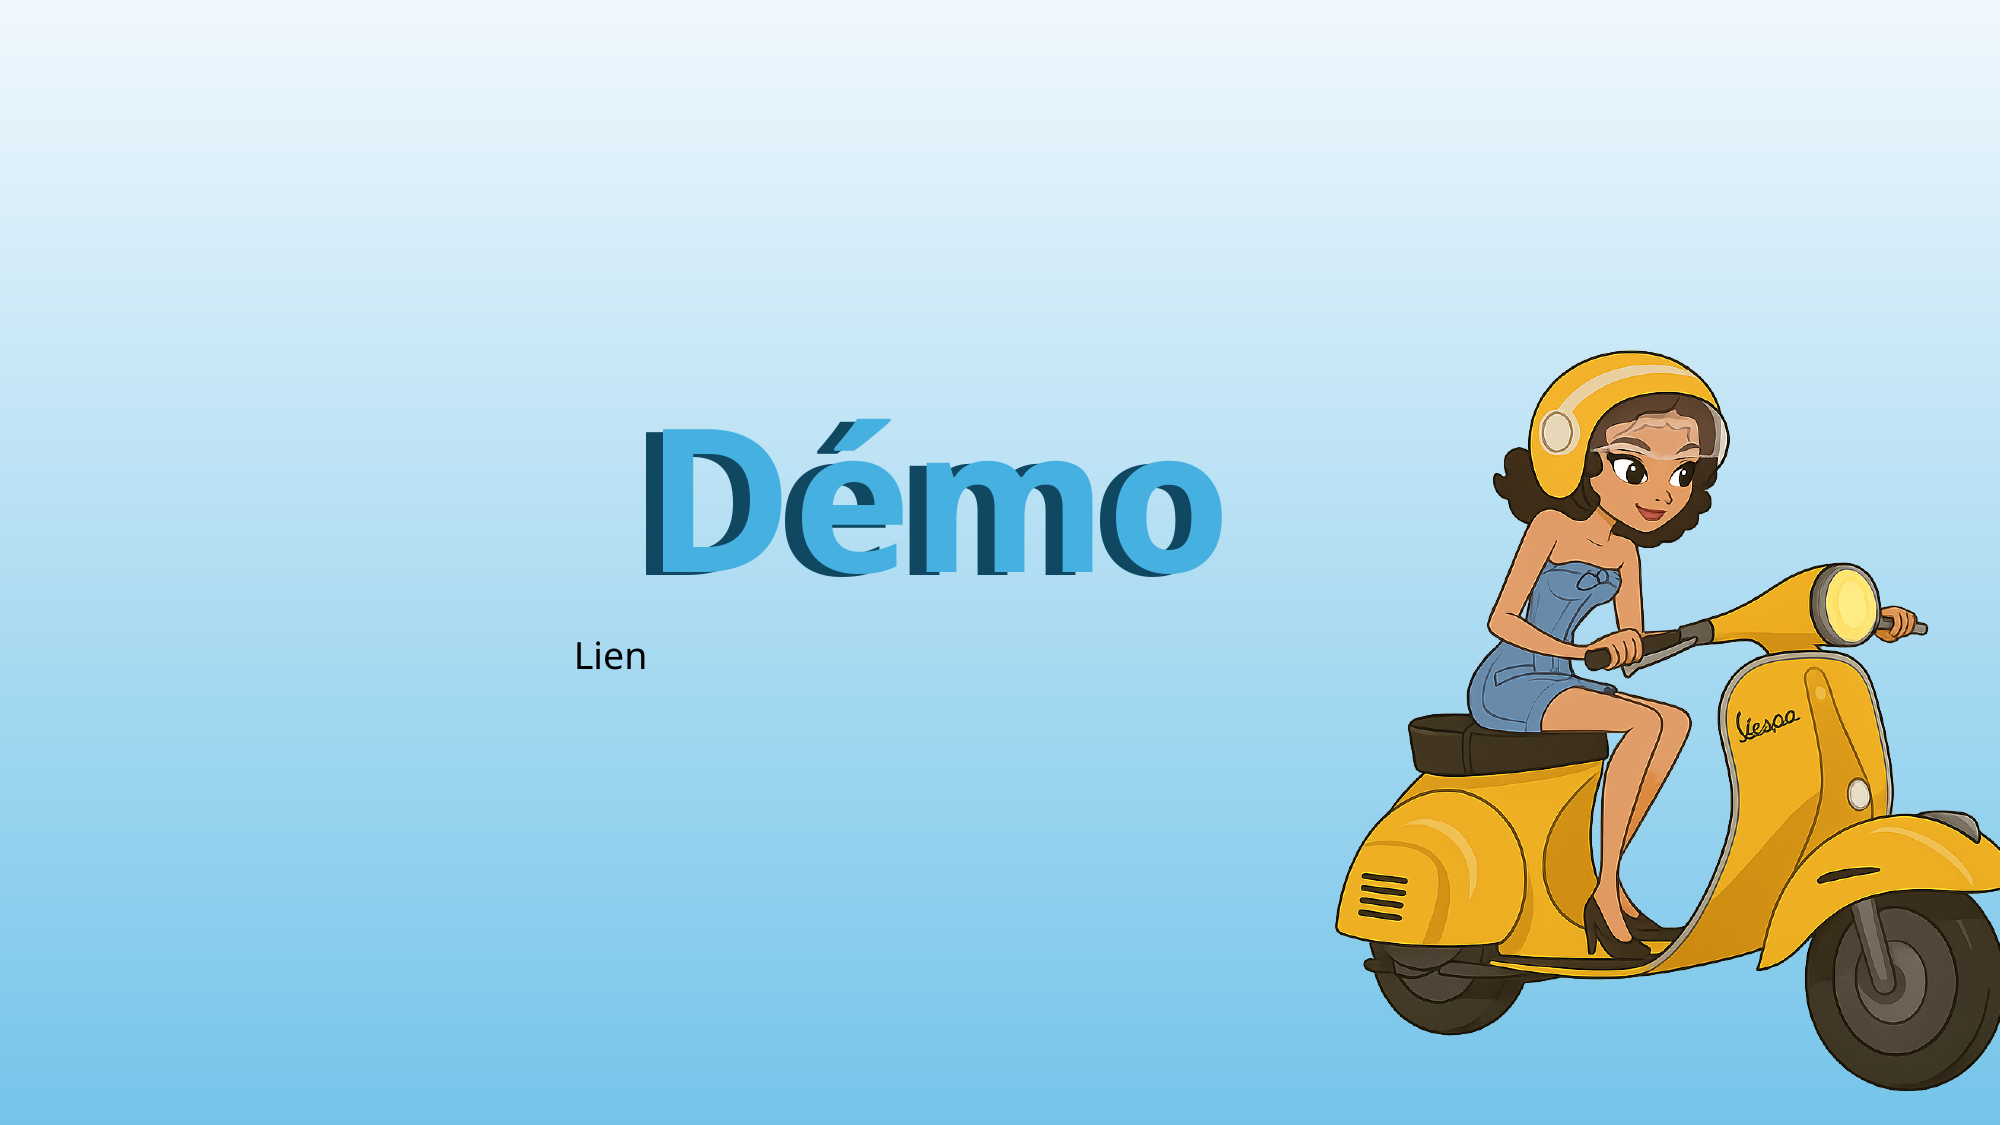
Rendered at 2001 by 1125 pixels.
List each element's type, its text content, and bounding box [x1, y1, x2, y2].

text_box Lien [559, 625, 1228, 685]
picture [1298, 347, 2000, 1125]
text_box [613, 364, 1451, 626]
